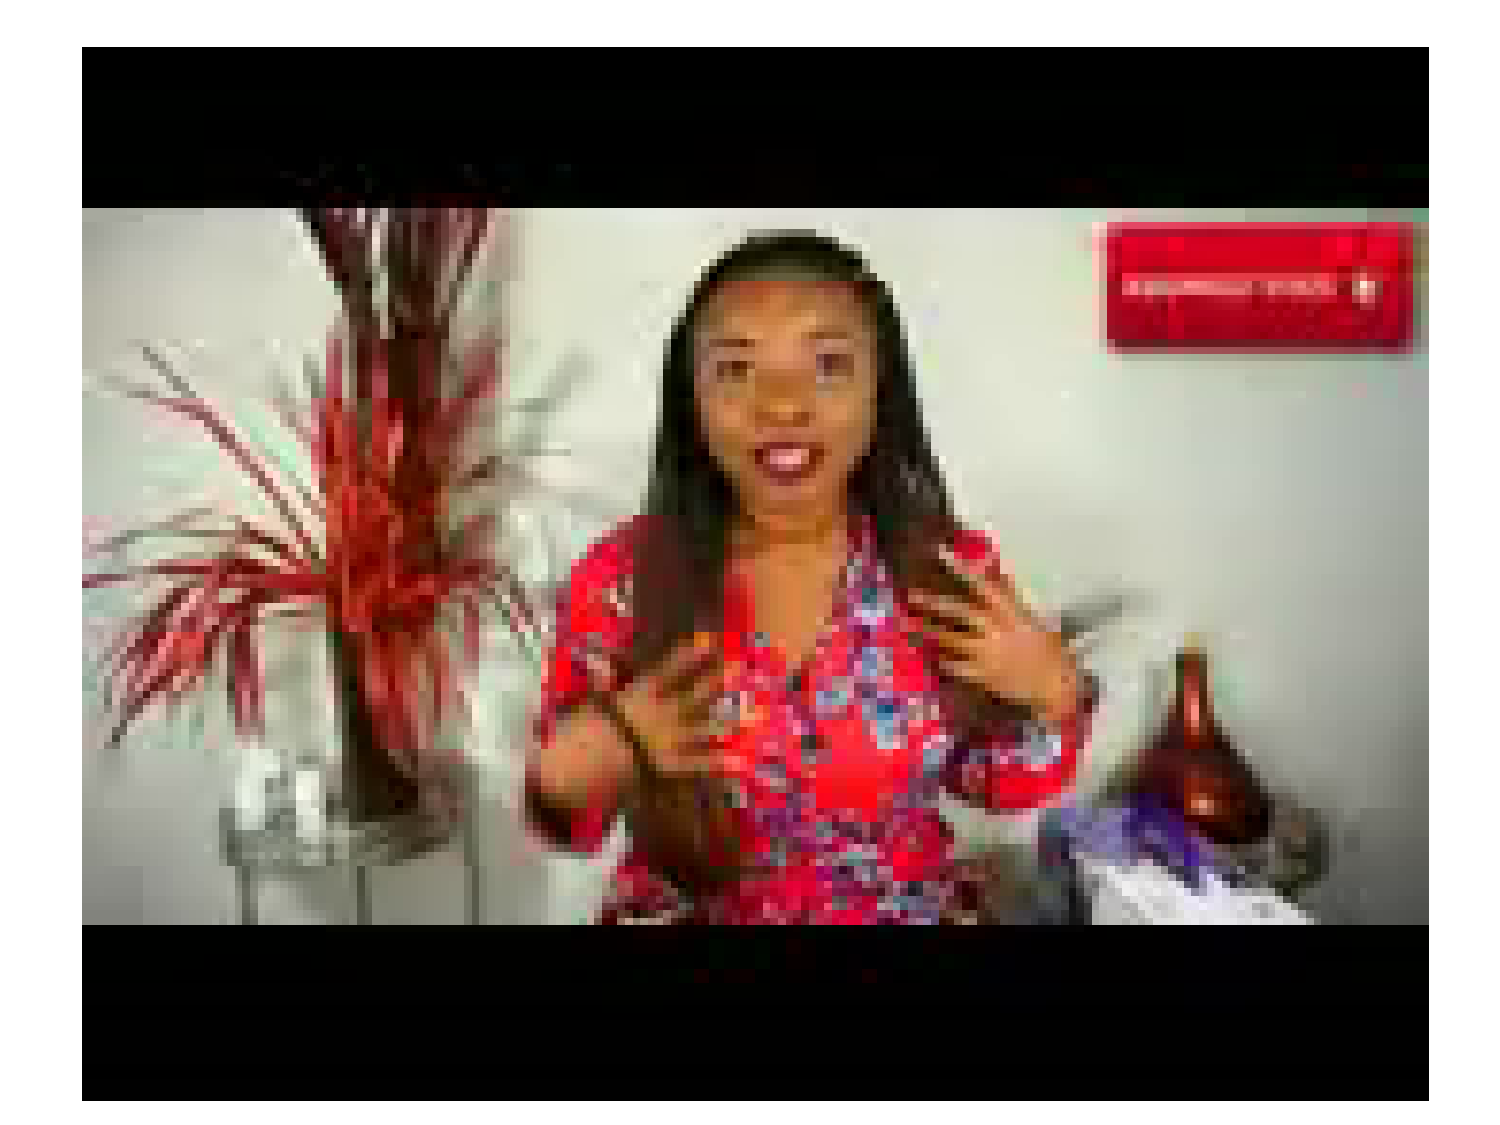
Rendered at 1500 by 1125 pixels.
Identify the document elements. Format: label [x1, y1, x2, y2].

list [81, 46, 1430, 1102]
